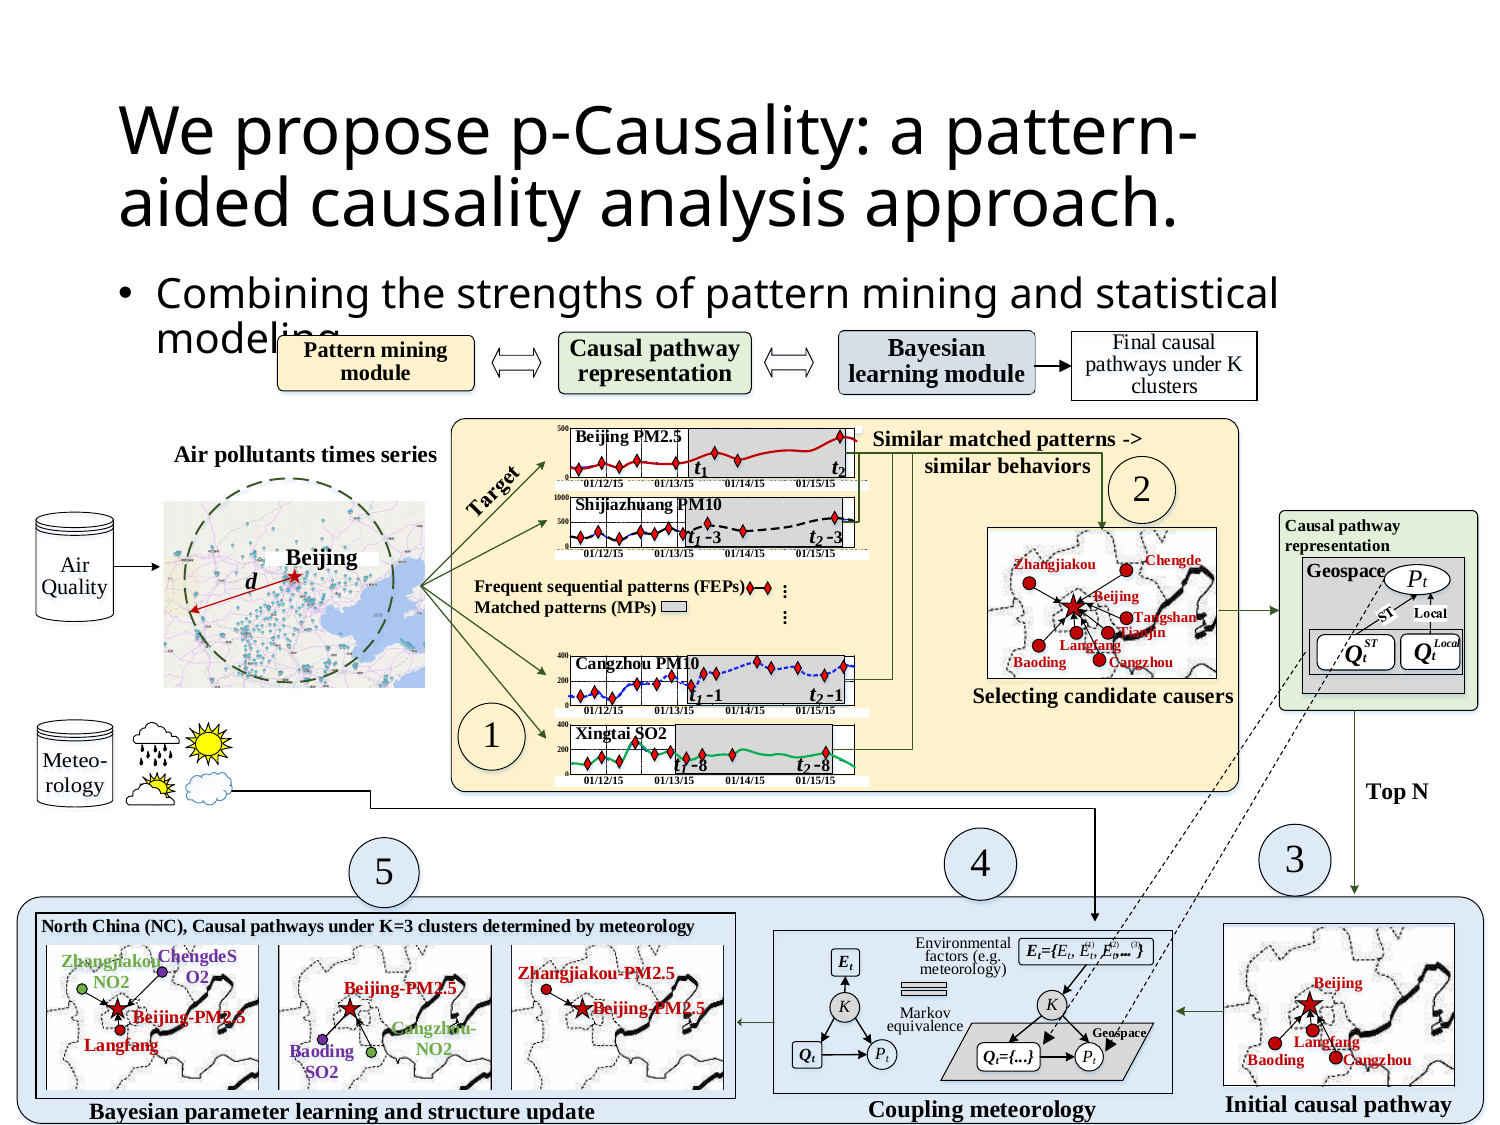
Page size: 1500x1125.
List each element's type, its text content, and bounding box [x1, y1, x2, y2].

picture [272, 330, 479, 398]
title We propose p-Causality: a pattern- aided causality analysis approach. [103, 59, 1397, 264]
picture [11, 415, 1489, 1125]
picture [552, 326, 819, 402]
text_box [832, 321, 1265, 418]
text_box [1105, 578, 1385, 1052]
list Combining the strengths of pattern mining and statistical modeling. [103, 264, 1397, 508]
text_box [1042, 652, 1105, 1045]
list Combining the strengths of pattern mining and statistical modeling. [103, 628, 418, 708]
picture [486, 344, 546, 385]
